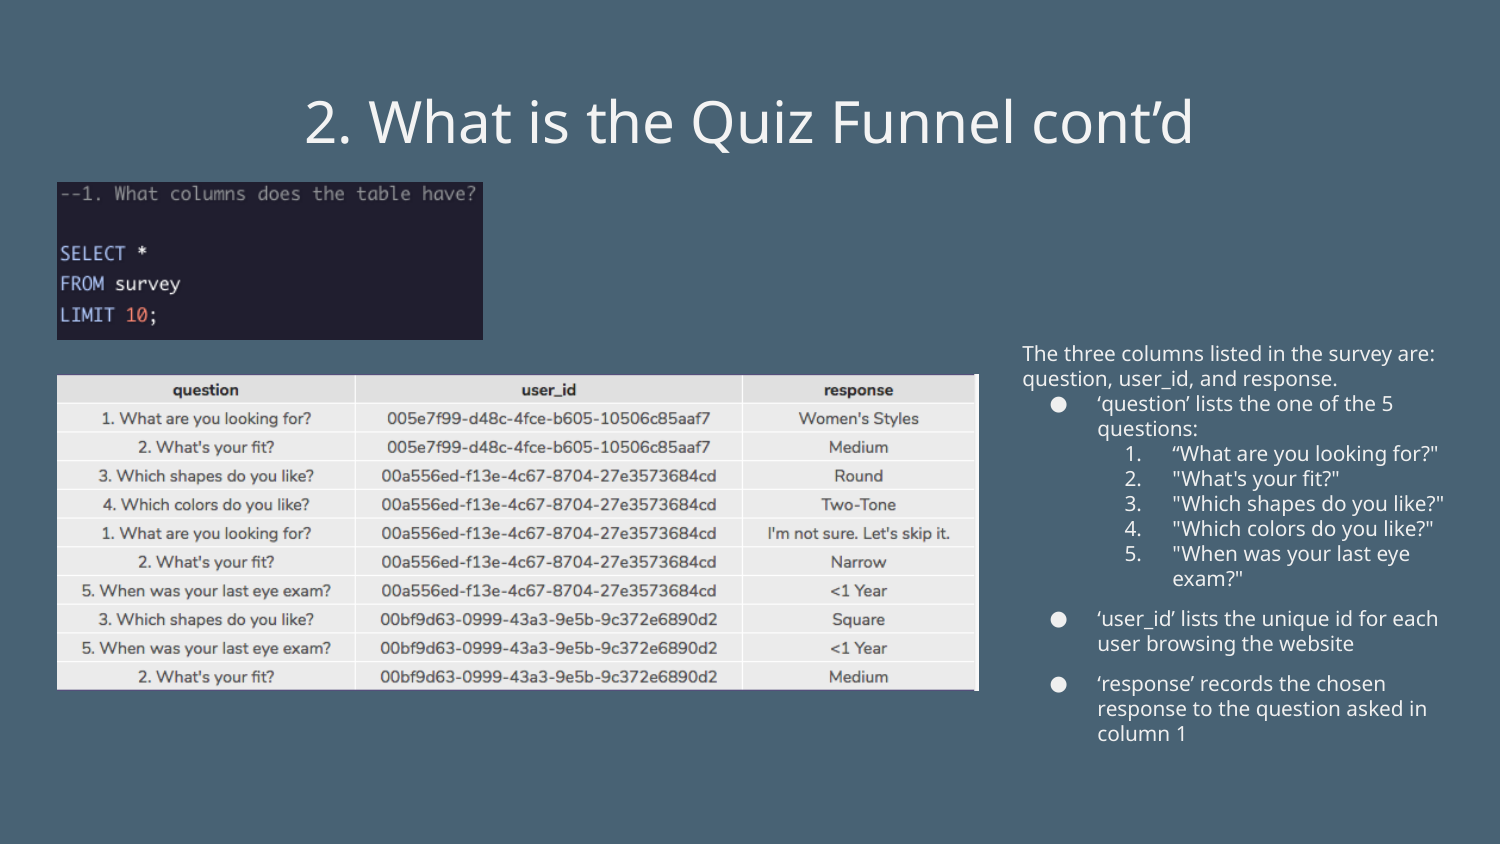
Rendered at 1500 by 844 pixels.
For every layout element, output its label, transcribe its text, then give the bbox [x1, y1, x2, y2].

picture [56, 374, 979, 691]
picture [56, 182, 483, 340]
text_box The three columns listed in the survey are: question, user_id, and response. ‘question’ lists the one of the 5 questions: “What are you looking for?" "What's your fit?" "Which shapes do you like?" "Which colors do you like?" "When was your last eye exam?" ‘user_id’ lists the unique id for each user browsing the website ‘response’ records the chosen response to the question asked in column 1 [1007, 325, 1471, 740]
text_box 2. What is the Quiz Funnel cont’d [123, 0, 1377, 240]
